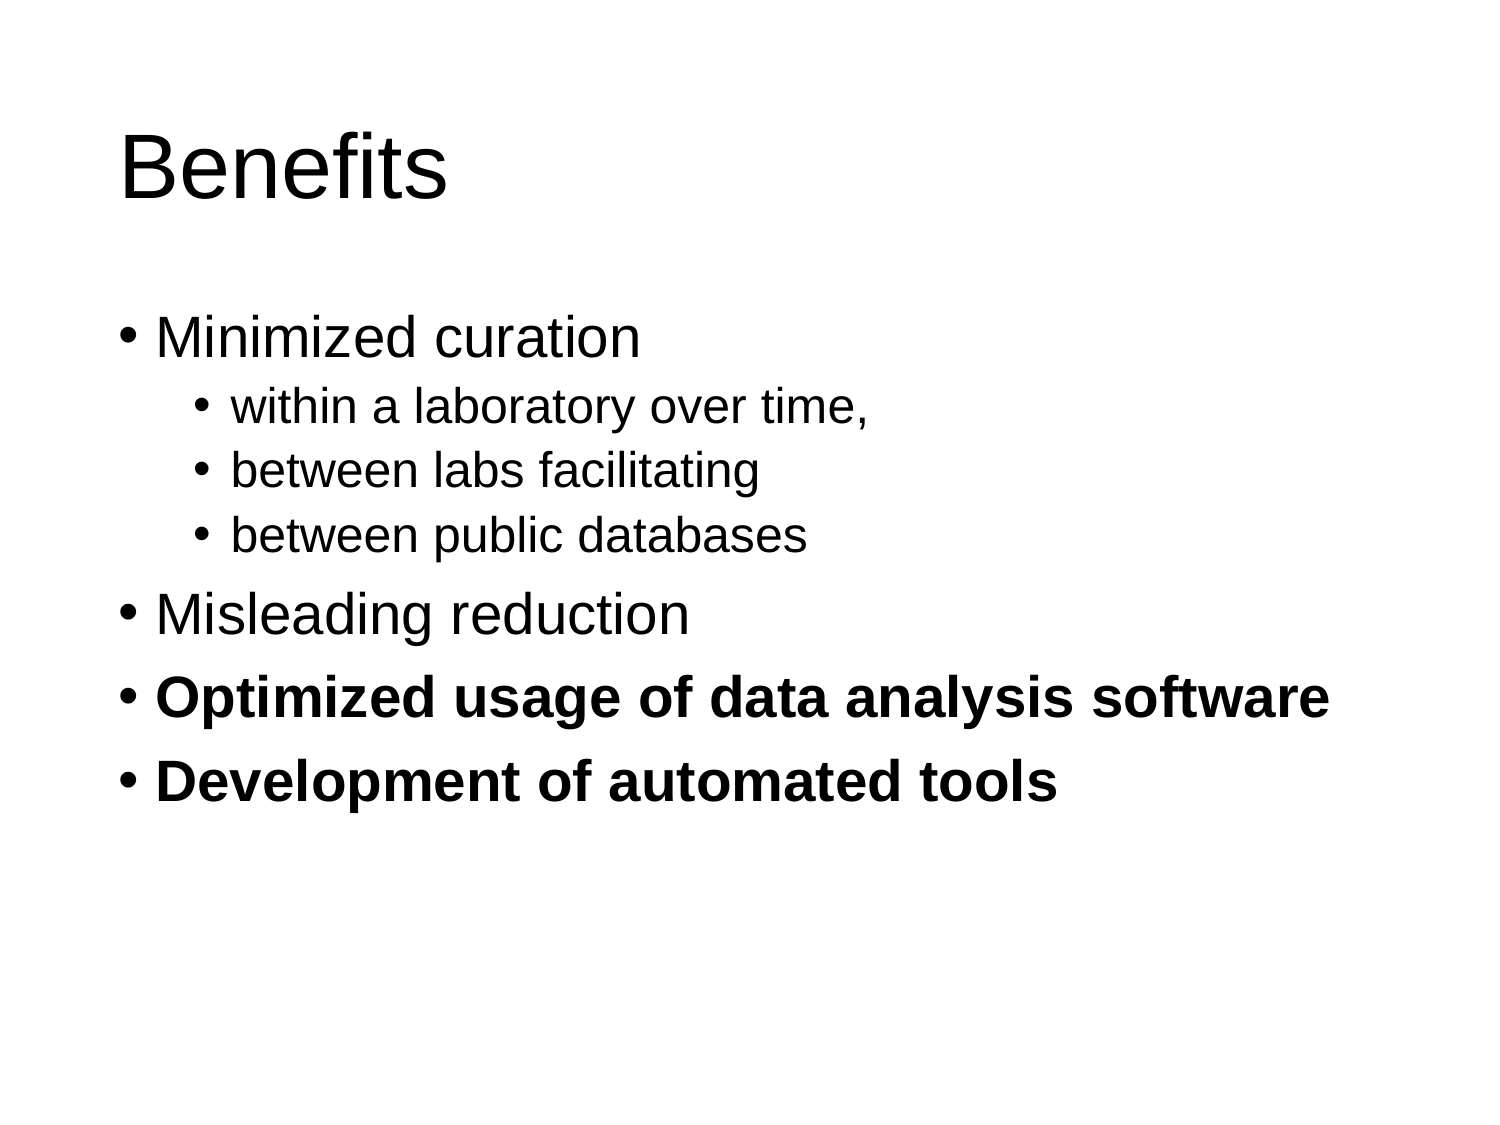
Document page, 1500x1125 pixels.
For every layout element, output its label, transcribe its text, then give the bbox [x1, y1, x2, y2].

list Minimized curation within a laboratory over time, between labs facilitating between public databases Misleading reduction Optimized usage of data analysis software Development of automated tools [103, 299, 1397, 1014]
title Benefits [103, 59, 1397, 278]
